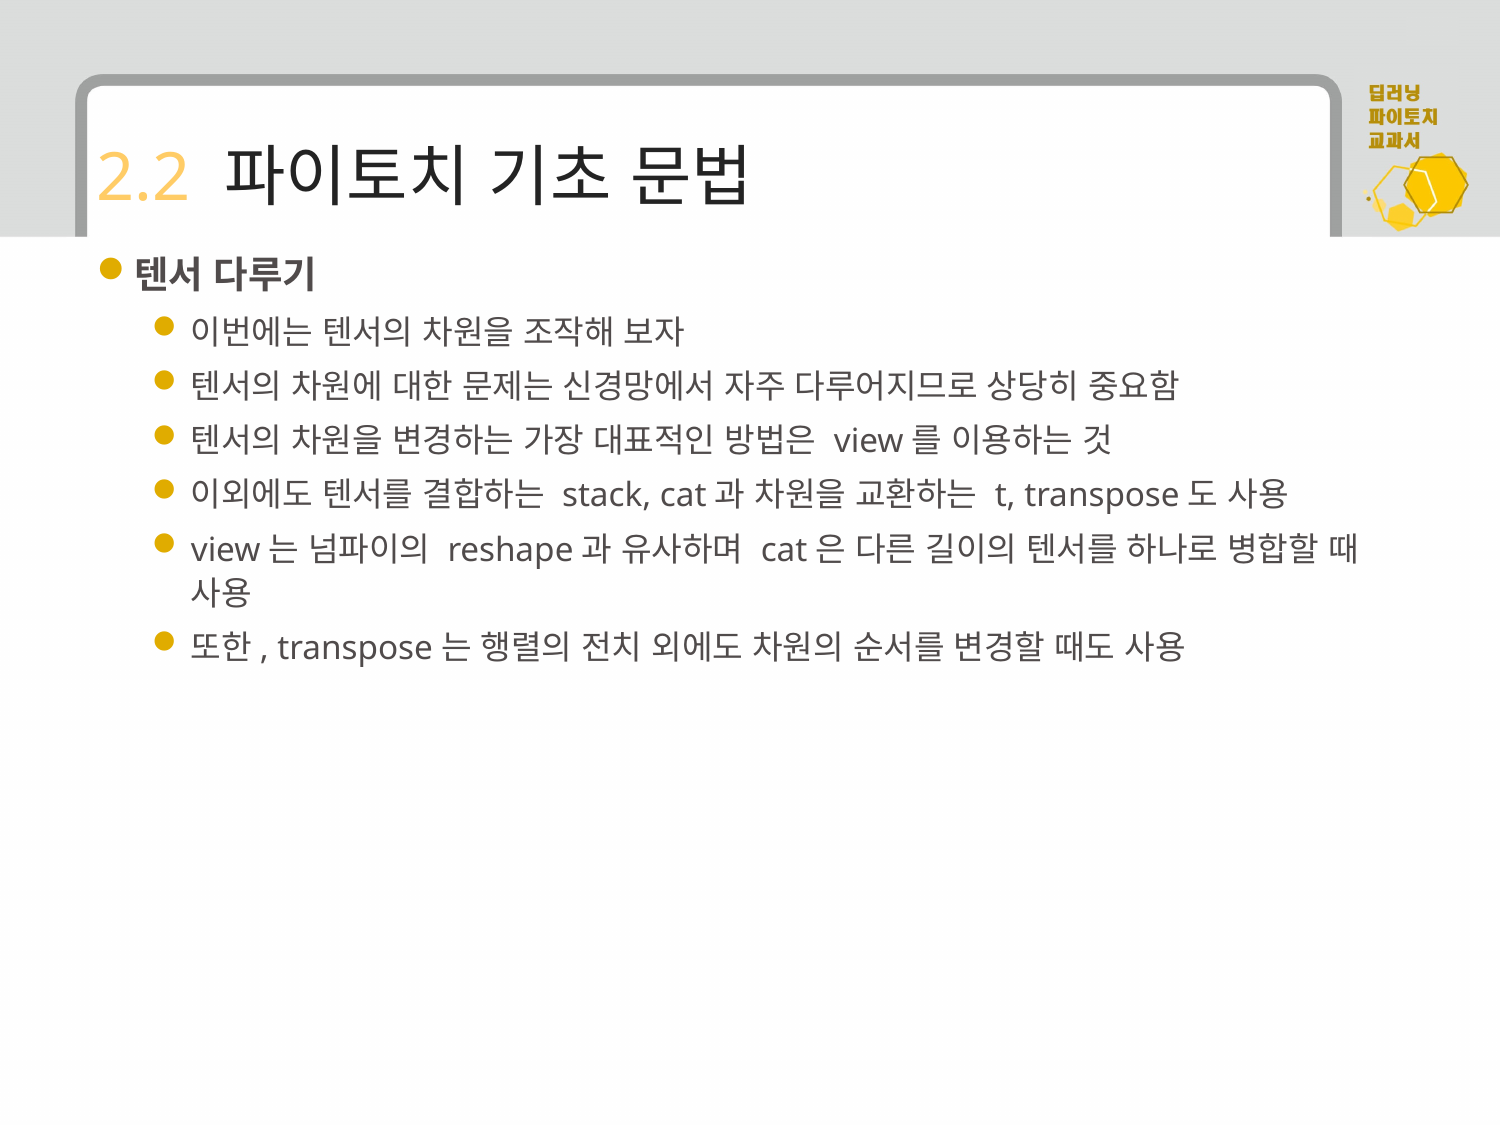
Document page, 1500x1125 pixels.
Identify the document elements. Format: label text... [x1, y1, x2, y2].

title 2.2 파이토치 기초 문법 [81, 90, 1412, 222]
picture [0, 0, 1500, 1125]
list 텐서 다루기 이번에는 텐서의 차원을 조작해 보자 텐서의 차원에 대한 문제는 신경망에서 자주 다루어지므로 상당히 중요함 텐서의 차원을 변경하는 가장 대표적인 방법은 view를 이용하는 것 이외에도 텐서를 결합하는 stack, cat과 차원을 교환하는 t, transpose도 사용 view는 넘파이의 reshape과 유사하며 cat은 다른 길이의 텐서를 하나로 병합할 때 사용 또한, transpose는 행렬의 전치 외에도 차원의 순서를 변경할 때도 사용 [81, 239, 1412, 1054]
